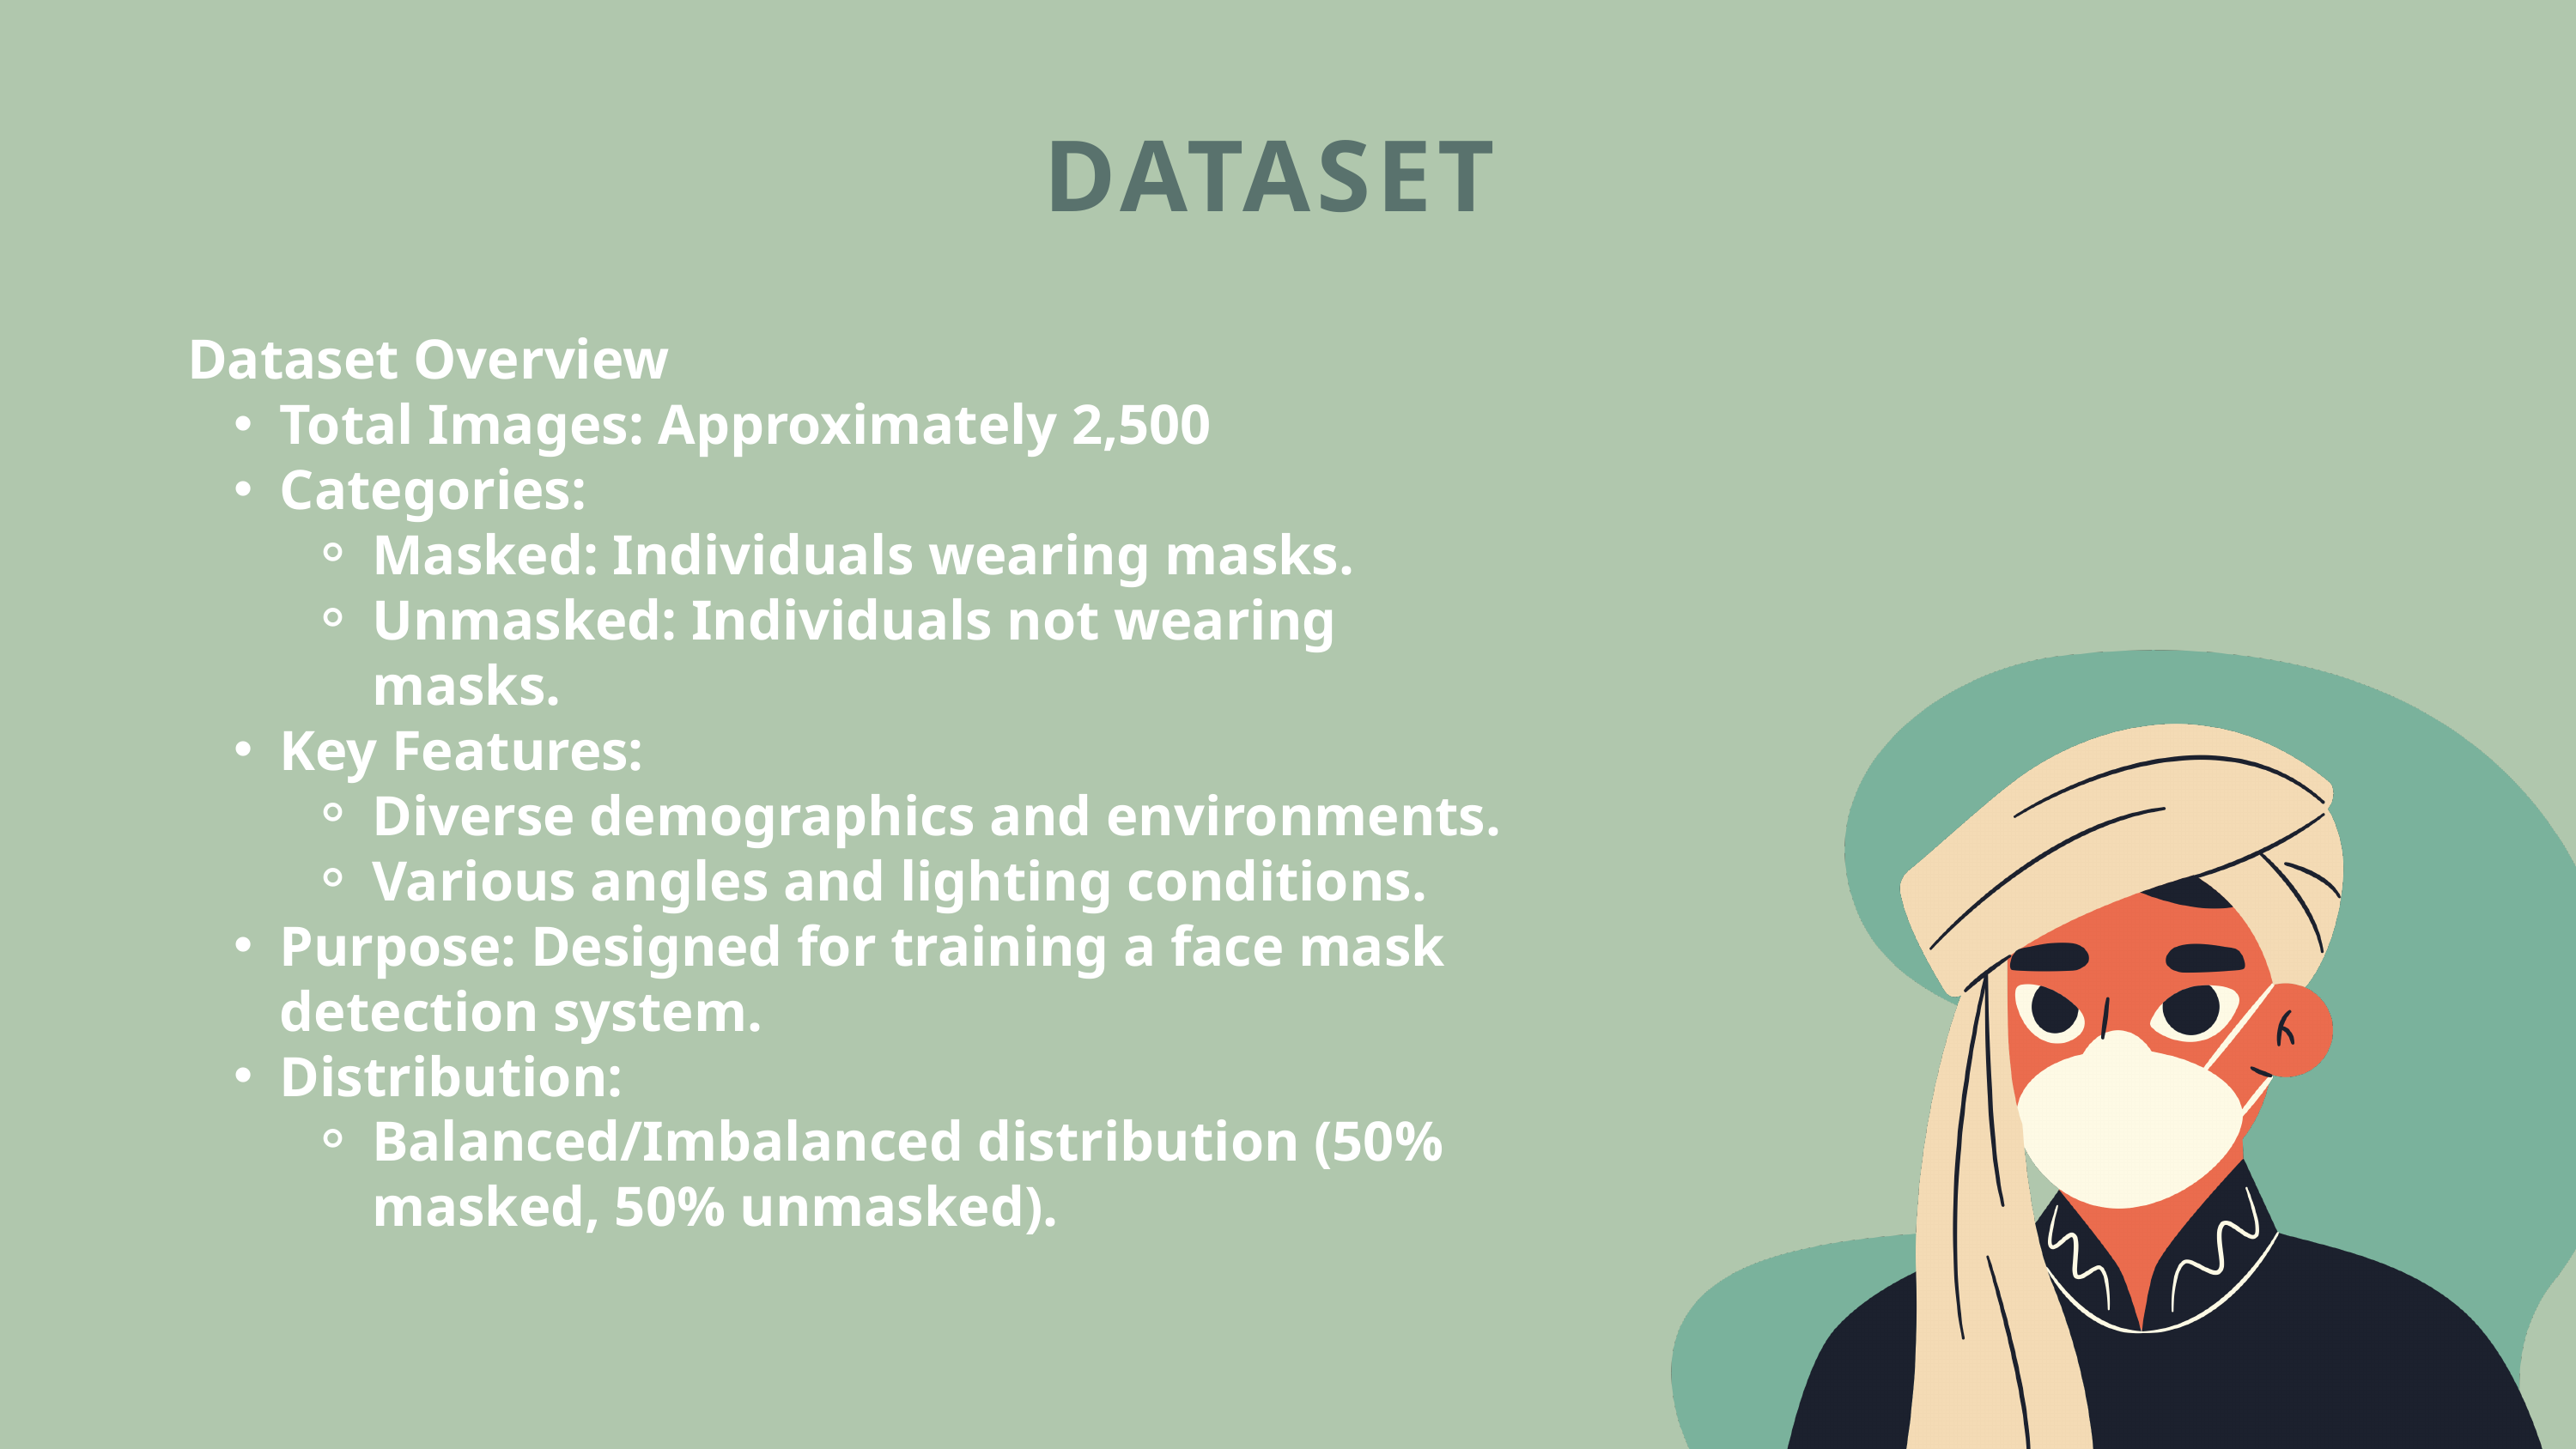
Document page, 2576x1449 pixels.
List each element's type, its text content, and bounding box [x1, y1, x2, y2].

text_box Dataset Overview Total Images: Approximately 2,500 Categories: Masked: Individuals wearing masks. Unmasked: Individuals not wearing masks. Key Features: Diverse demographics and environments. Various angles and lighting conditions. Purpose: Designed for training a face mask detection system. Distribution: Balanced/Imbalanced distribution (50% masked, 50% unmasked). [187, 324, 1533, 1303]
text_box [1569, 626, 2576, 1449]
text_box [1780, 724, 2553, 1449]
text_box DATASET [1043, 112, 1534, 232]
